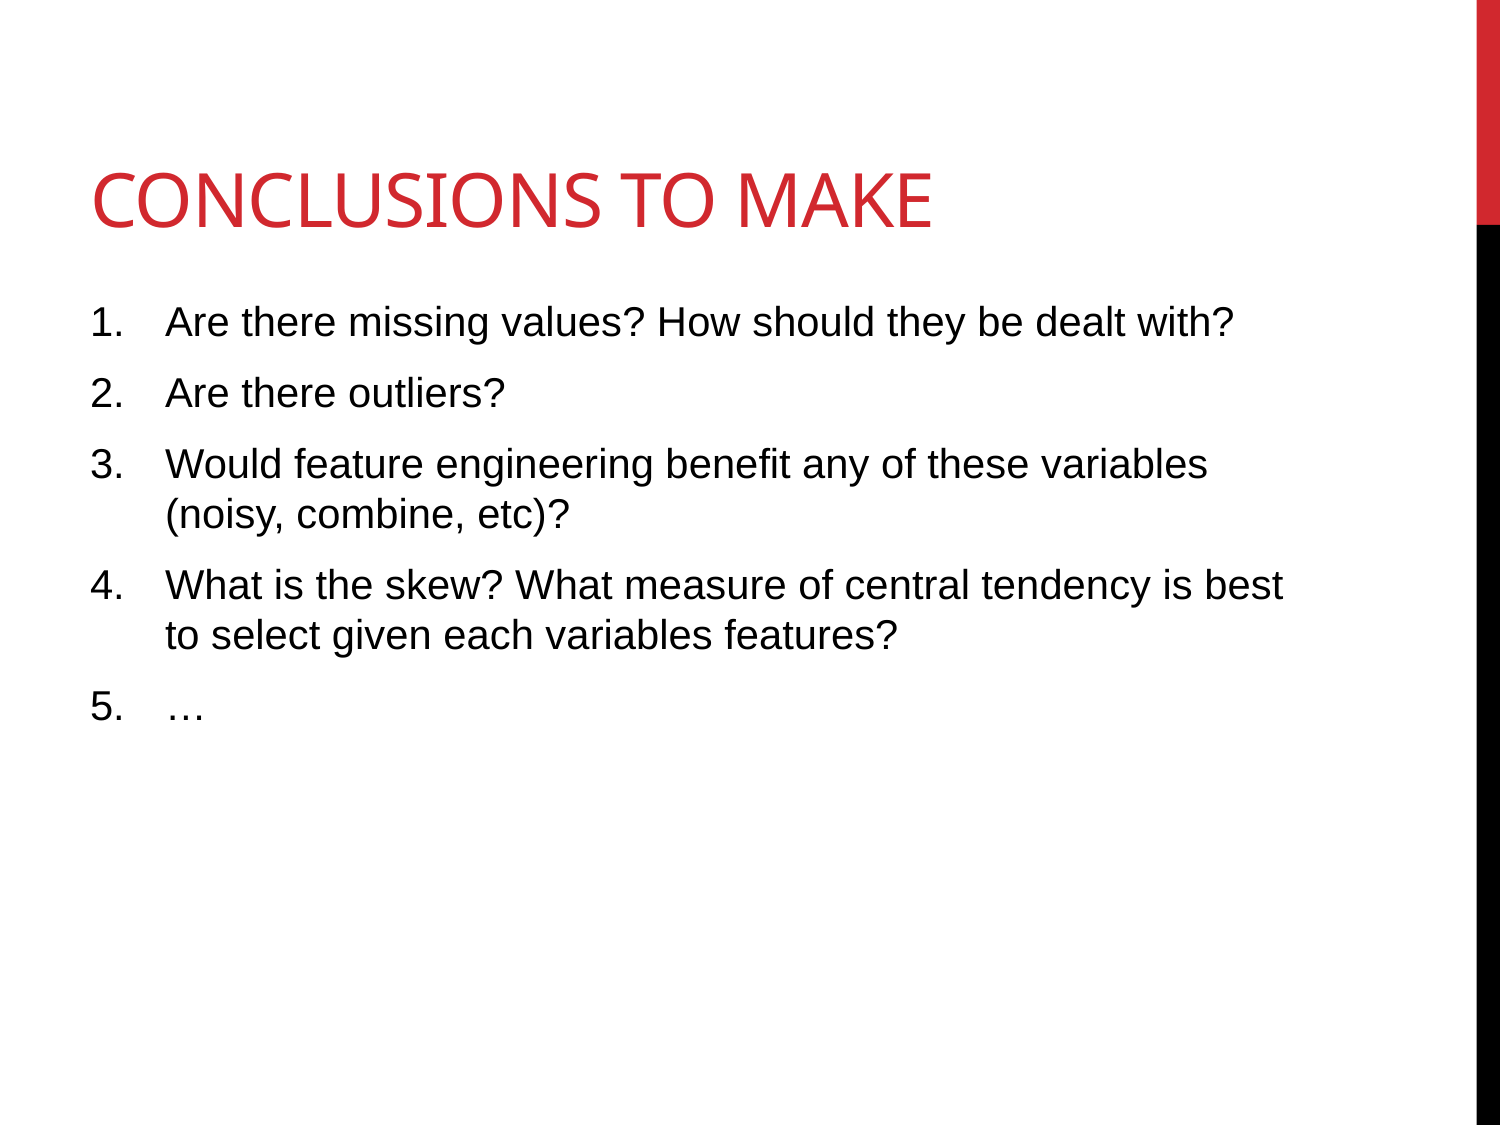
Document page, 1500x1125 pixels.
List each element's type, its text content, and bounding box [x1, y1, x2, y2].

title Conclusions to Make [75, 25, 1025, 250]
list Are there missing values? How should they be dealt with? Are there outliers? Would feature engineering benefit any of these variables (noisy, combine, etc)? What is the skew? What measure of central tendency is best to select given each variables features? … [75, 287, 1325, 1005]
